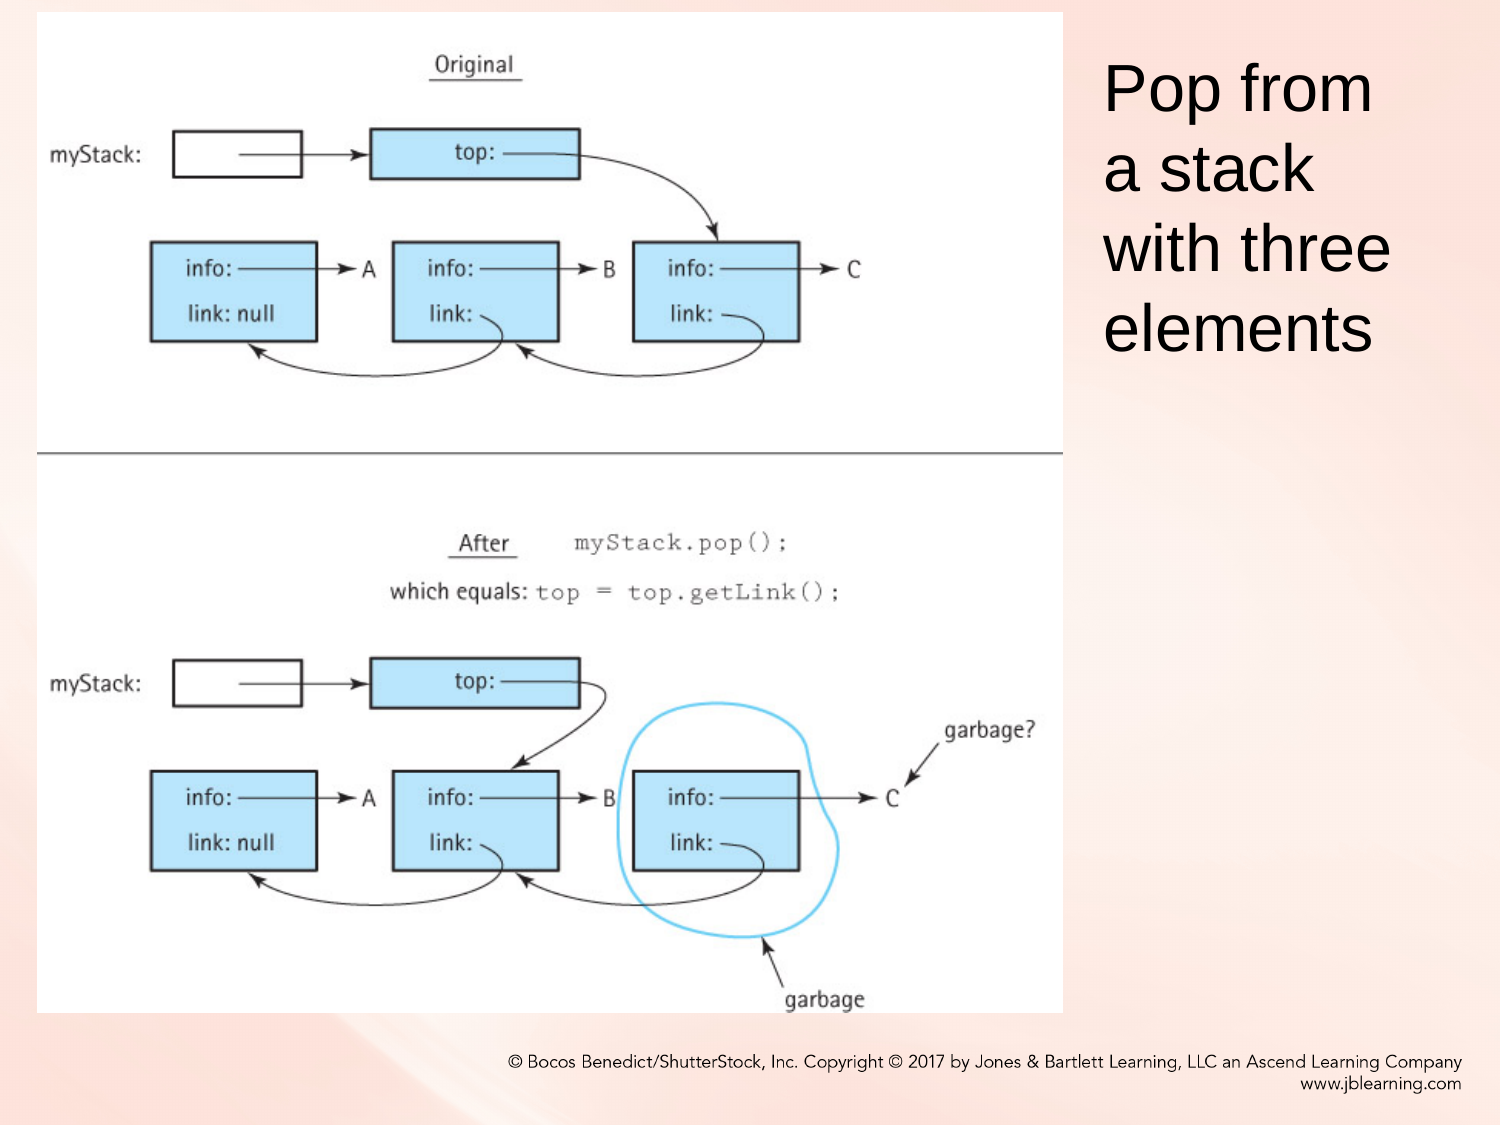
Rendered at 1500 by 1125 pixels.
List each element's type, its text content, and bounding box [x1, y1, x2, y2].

text_box Pop from a stack with three elements [1088, 37, 1408, 372]
picture [0, 0, 1500, 1125]
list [37, 12, 1063, 1013]
